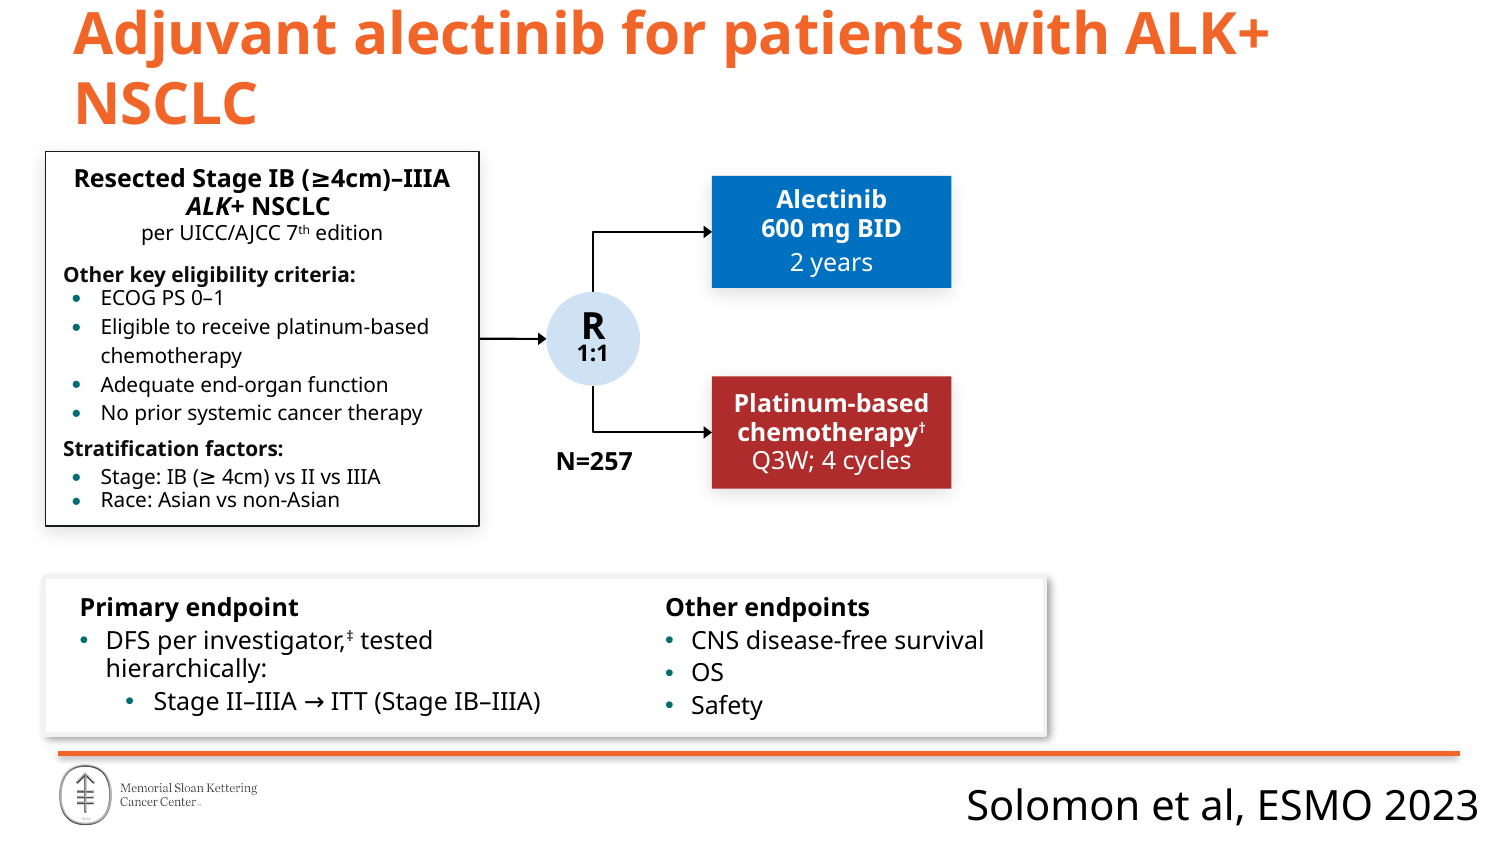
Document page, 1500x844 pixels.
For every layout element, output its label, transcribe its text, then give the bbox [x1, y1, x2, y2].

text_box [622, 202, 683, 322]
text_box Resected Stage IB (≥4cm)–IIIA ALK+ NSCLC per UICC/AJCC 7th edition Other key eligibility criteria: ECOG PS 0–1 Eligible to receive platinum-based chemotherapy Adequate end-organ function No prior systemic cancer therapy Stratification factors: Stage: IB (≥ 4cm) vs II vs IIIA Race: Asian vs non-Asian [45, 151, 479, 527]
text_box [628, 349, 677, 469]
text_box Platinum-based chemotherapy† Q3W; 4 cycles [711, 376, 952, 489]
text_box N=257 [487, 433, 702, 491]
title Adjuvant alectinib for patients with ALK+ NSCLC [58, 23, 1460, 109]
picture [58, 763, 258, 826]
text_box Alectinib 600 mg BID 2 years [711, 175, 952, 288]
text_box R 1:1 [546, 291, 641, 386]
text_box Other endpoints CNS disease-free survival OS Safety [664, 593, 1044, 732]
text_box Solomon et al, ESMO 2023 [951, 771, 1495, 837]
text_box Primary endpoint DFS per investigator,‡ tested hierarchically: Stage II–IIIA → ITT (Stage IB–IIIA) [79, 593, 590, 725]
text_box [42, 575, 1047, 737]
